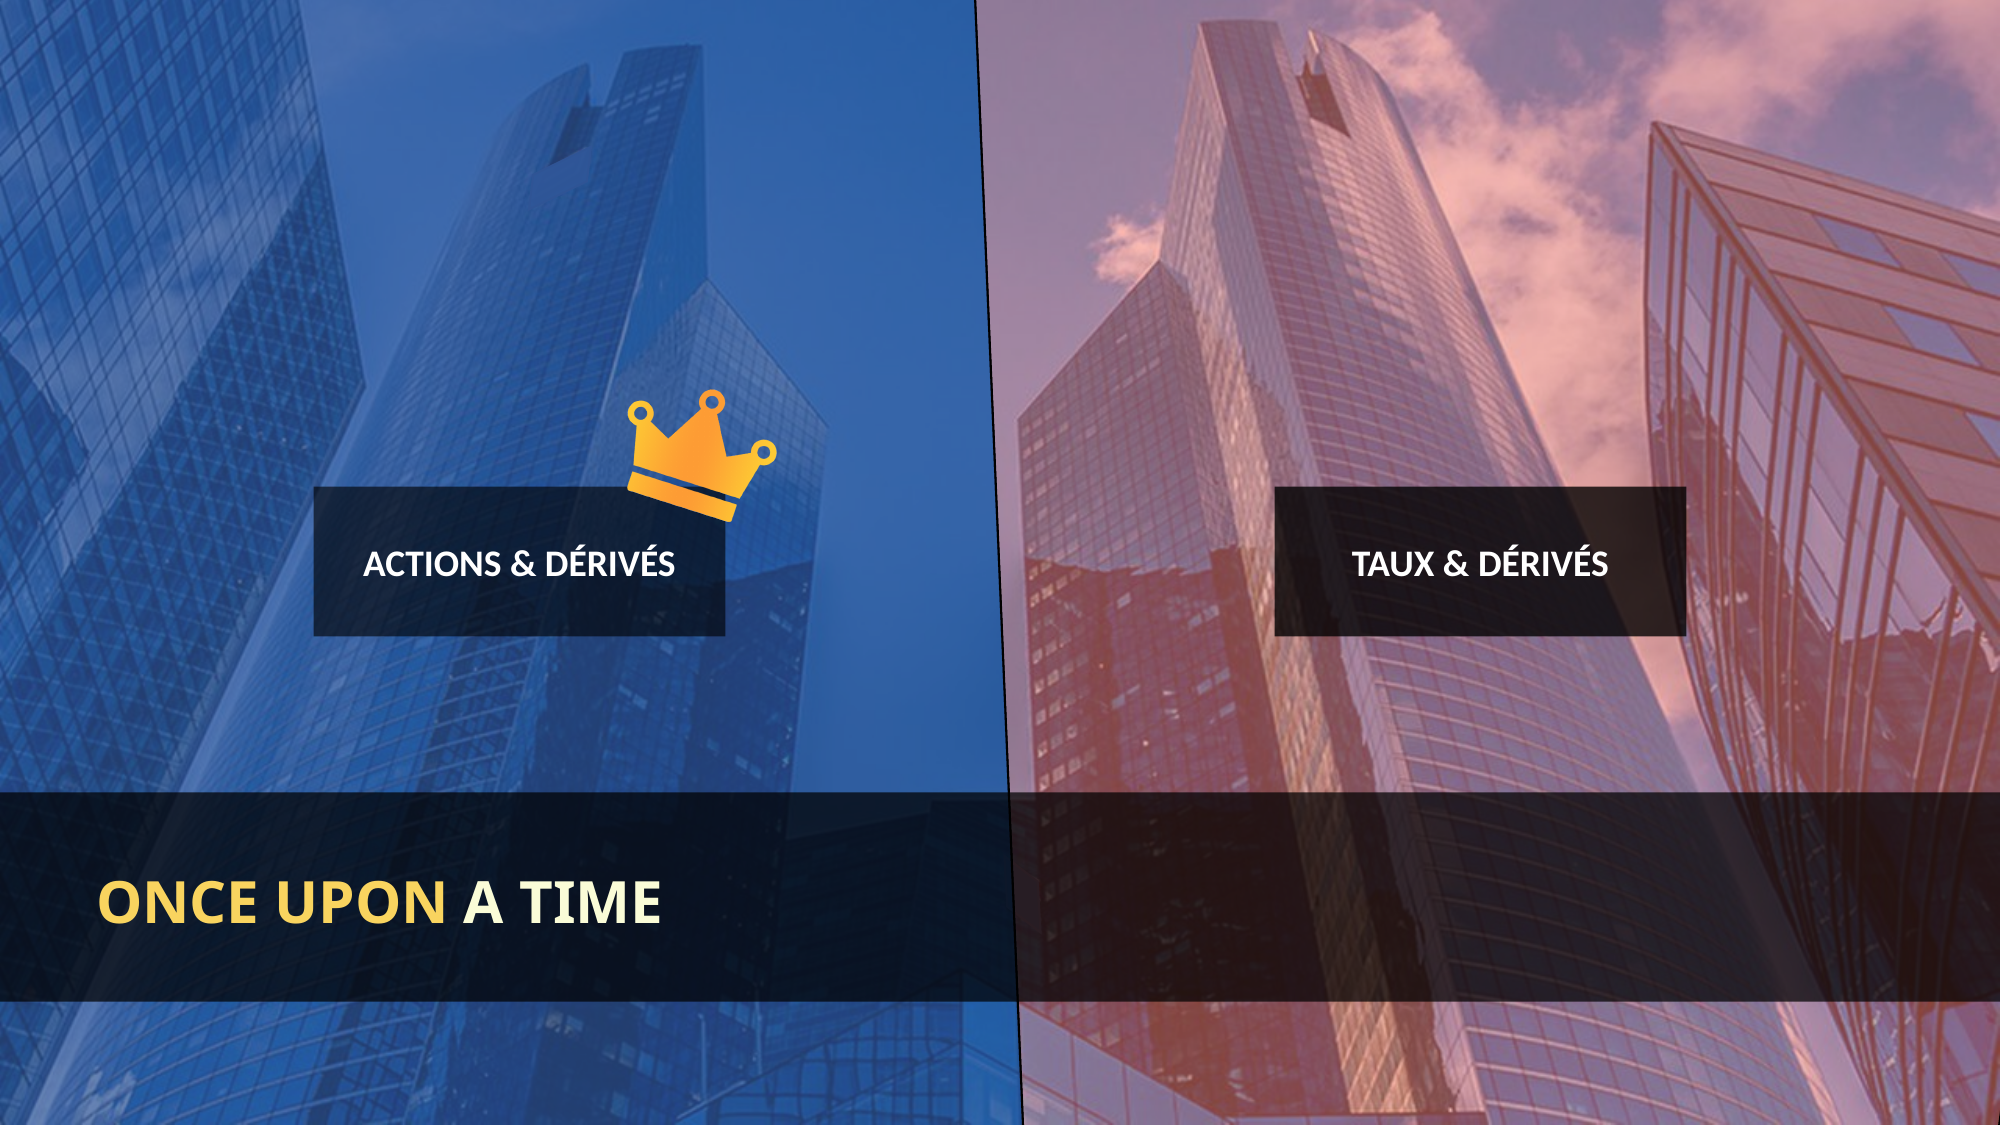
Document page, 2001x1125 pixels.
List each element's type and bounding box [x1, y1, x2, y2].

picture [616, 372, 776, 532]
text_box [0, 0, 2000, 1125]
